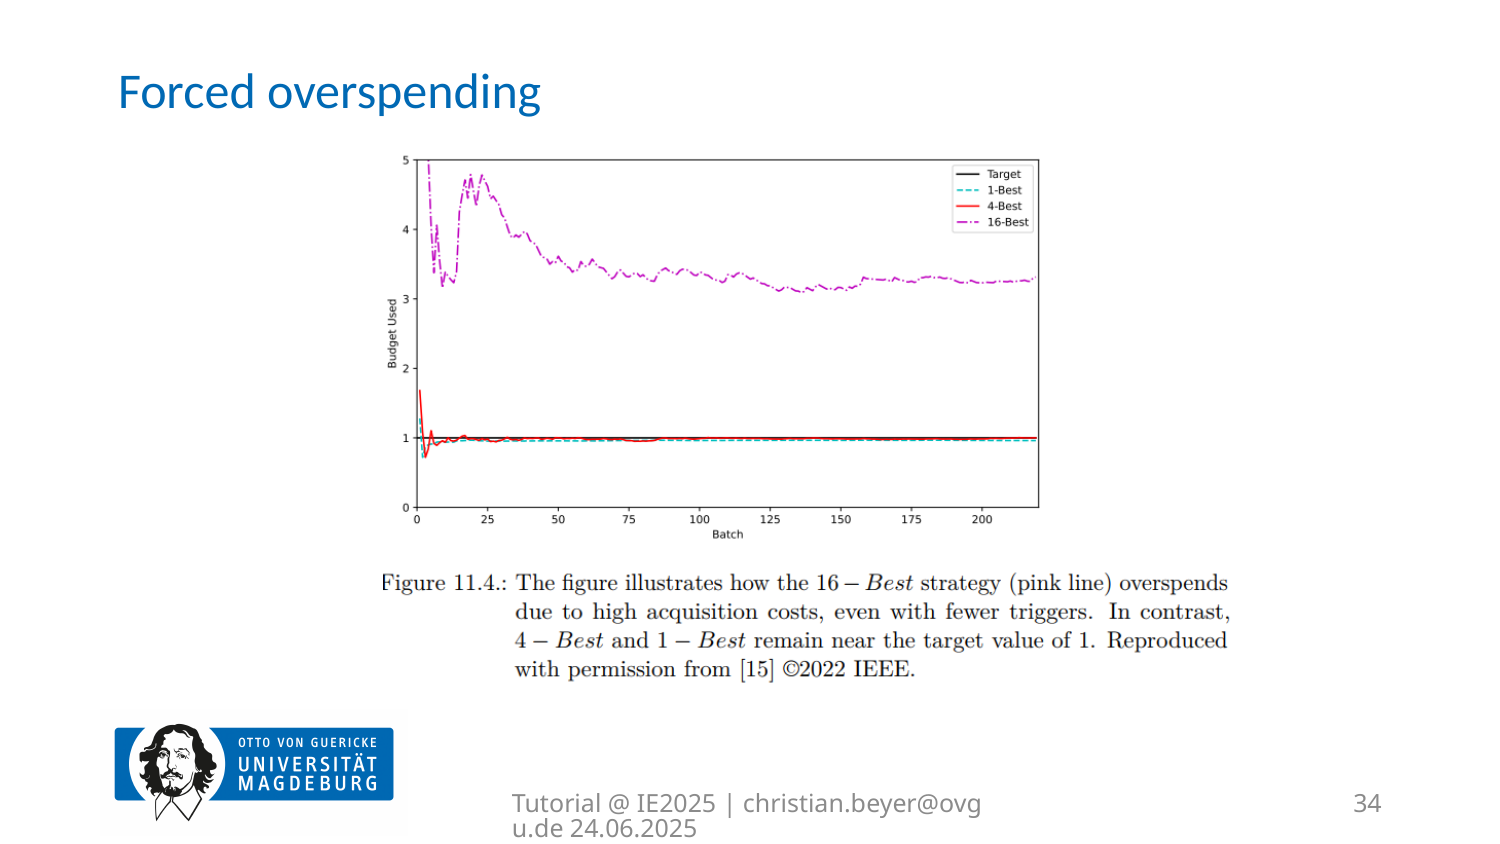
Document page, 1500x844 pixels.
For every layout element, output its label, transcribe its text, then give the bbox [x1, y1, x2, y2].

slide_number 34 [1059, 782, 1397, 828]
title Forced overspending [103, 45, 1397, 126]
footer Tutorial @ IE2025 | christian.beyer@ovgu.de 24.06.2025 [496, 782, 1004, 828]
picture [100, 709, 408, 836]
picture [383, 143, 1260, 701]
